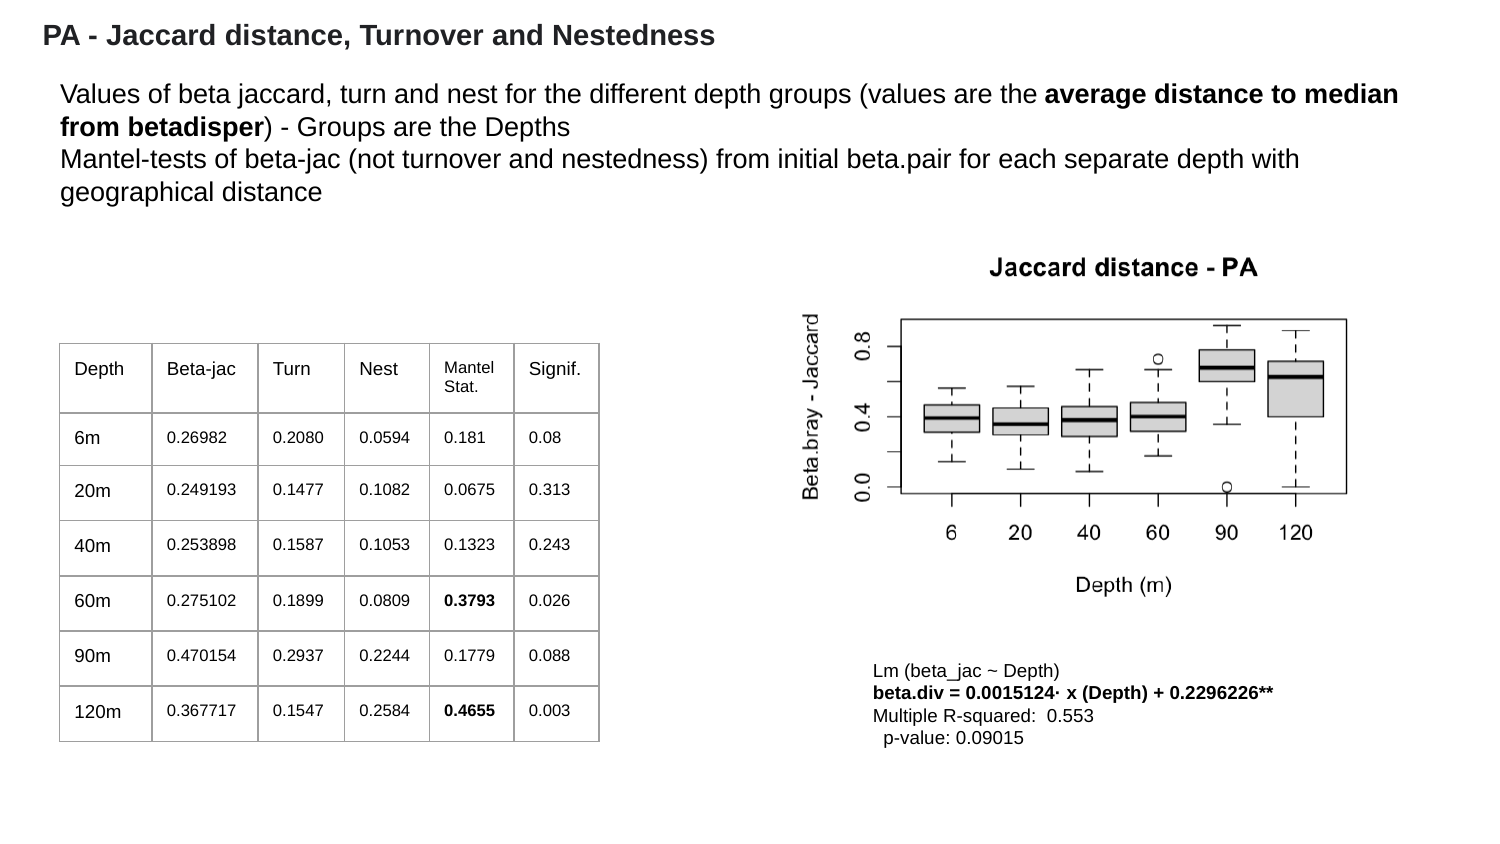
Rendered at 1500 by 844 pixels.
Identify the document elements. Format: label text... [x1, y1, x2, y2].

table_cell 0.1323 [430, 521, 513, 575]
table_cell 0.181 [430, 414, 513, 465]
table_header Turn [259, 344, 344, 412]
table_cell 6m [60, 414, 151, 465]
table_cell 0.088 [515, 632, 598, 685]
table_cell 0.1587 [259, 521, 344, 575]
table_cell 0.367717 [153, 687, 257, 741]
table_cell 0.313 [515, 466, 598, 520]
table_cell 0.0594 [345, 414, 429, 465]
table_cell 0.26982 [153, 414, 257, 465]
picture [799, 236, 1361, 608]
table_cell 0.1053 [345, 521, 429, 575]
table_cell 60m [60, 577, 151, 630]
table_cell 0.470154 [153, 632, 257, 685]
table_cell 0.1082 [345, 466, 429, 520]
table_cell 0.243 [515, 521, 598, 575]
table_cell 0.2244 [345, 632, 429, 685]
table_cell 0.249193 [153, 466, 257, 520]
table_cell 0.026 [515, 577, 598, 630]
table_cell 0.275102 [153, 577, 257, 630]
table_cell 0.0809 [345, 577, 429, 630]
text_box Lm (beta_jac ~ Depth) beta.div = 0.0015124· x (Depth) + 0.2296226** Multiple R-squared: 0.553 p-value: 0.09015 [857, 643, 1350, 764]
table_header Depth [60, 344, 151, 412]
table_cell 90m [60, 632, 151, 685]
table_header Nest [345, 344, 429, 412]
table_cell 0.4655 [430, 687, 513, 741]
table_cell 0.2080 [259, 414, 344, 465]
table_cell 0.1779 [430, 632, 513, 685]
table_cell 0.2584 [345, 687, 429, 741]
table_cell 0.1899 [259, 577, 344, 630]
table_cell 20m [60, 466, 151, 520]
table_cell 0.3793 [430, 577, 513, 630]
table_cell 0.08 [515, 414, 598, 465]
text_box Values of beta jaccard, turn and nest for the different depth groups (values are the average distance to median from betadisper) - Groups are the Depths Mantel-tests of beta-jac (not turnover and nestedness) from initial beta.pair for each separate depth with geographical distance [45, 61, 1457, 222]
table_cell 40m [60, 521, 151, 575]
text_box PA - Jaccard distance, Turnover and Nestedness [0, 0, 956, 66]
table_cell 0.1477 [259, 466, 344, 520]
table_header Beta-jac [153, 344, 257, 412]
table_cell 0.2937 [259, 632, 344, 685]
table_cell 120m [60, 687, 151, 741]
table_cell 0.003 [515, 687, 598, 741]
table_cell 0.253898 [153, 521, 257, 575]
table_cell 0.0675 [430, 466, 513, 520]
table_header Signif. [515, 344, 598, 412]
table_cell 0.1547 [259, 687, 344, 741]
table_header Mantel Stat. [430, 344, 513, 412]
